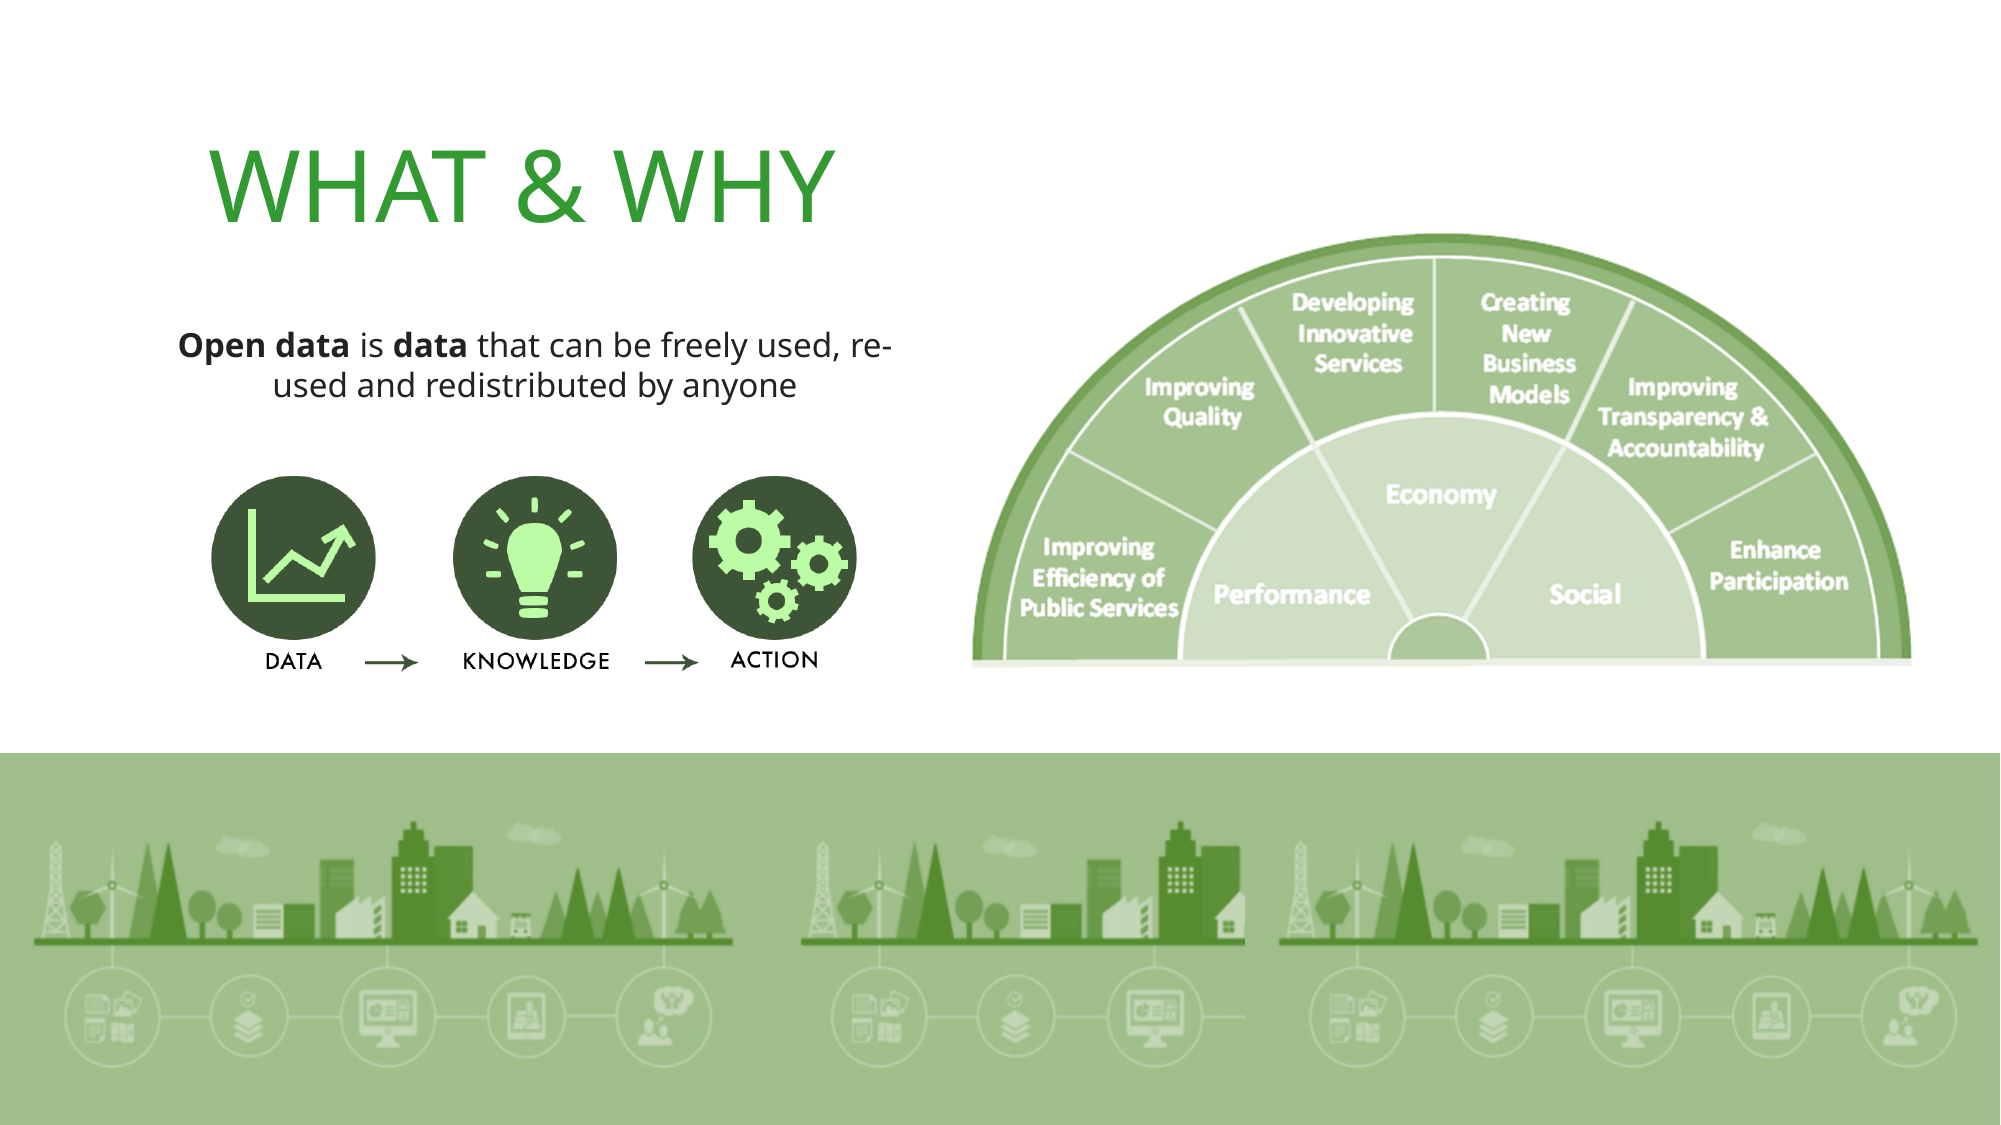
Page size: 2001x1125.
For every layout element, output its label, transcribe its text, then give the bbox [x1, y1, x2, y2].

title WHAT & WHY [193, 81, 1919, 300]
text_box Open data is data that can be freely used, re-used and redistributed by anyone [143, 317, 927, 412]
picture [176, 464, 895, 680]
picture [0, 753, 2000, 1125]
picture [968, 229, 1919, 671]
